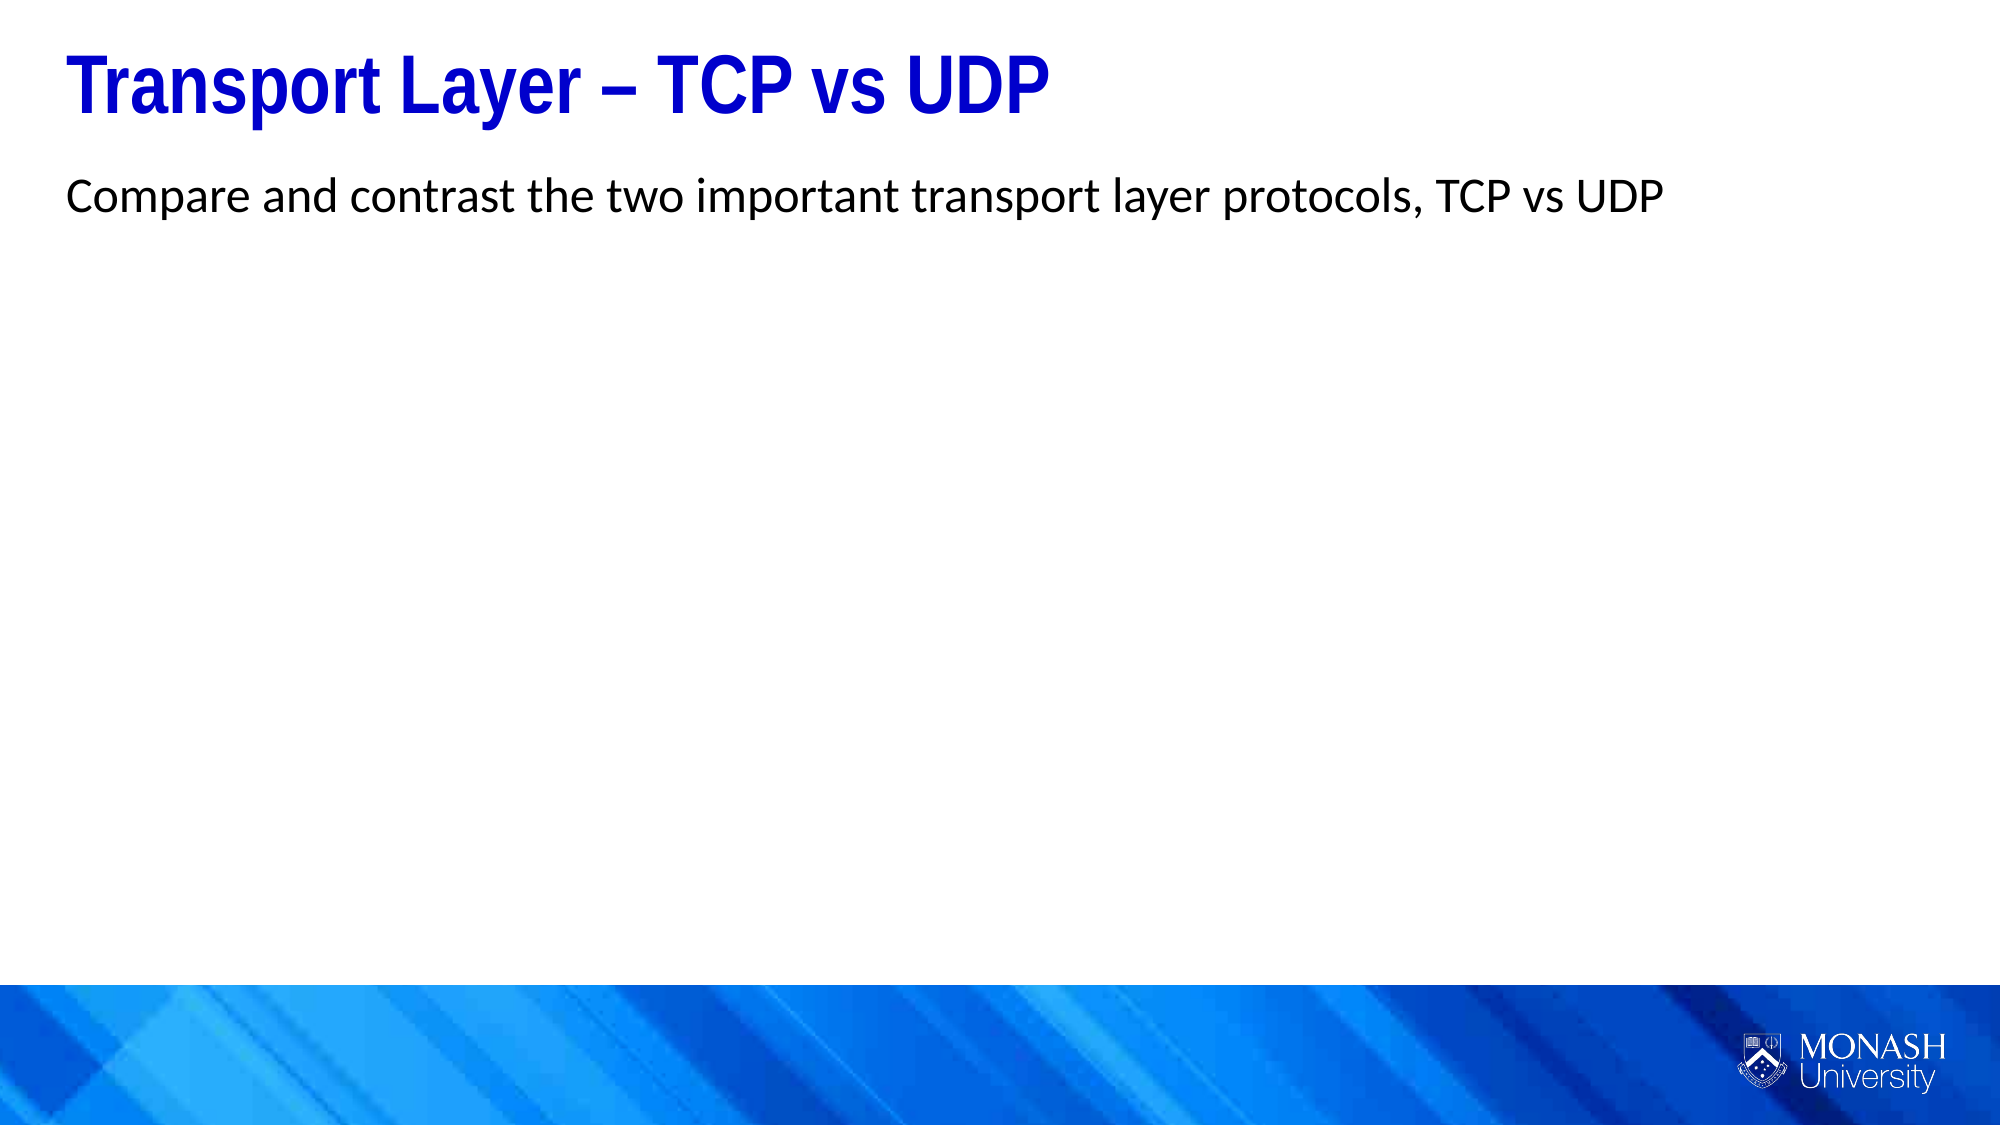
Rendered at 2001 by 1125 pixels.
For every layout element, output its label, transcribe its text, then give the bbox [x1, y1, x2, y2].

picture [0, 985, 2000, 1125]
list Transport Layer – TCP vs UDP [51, 33, 1944, 154]
text_box Compare and contrast the two important transport layer protocols, TCP vs UDP [51, 154, 1944, 230]
